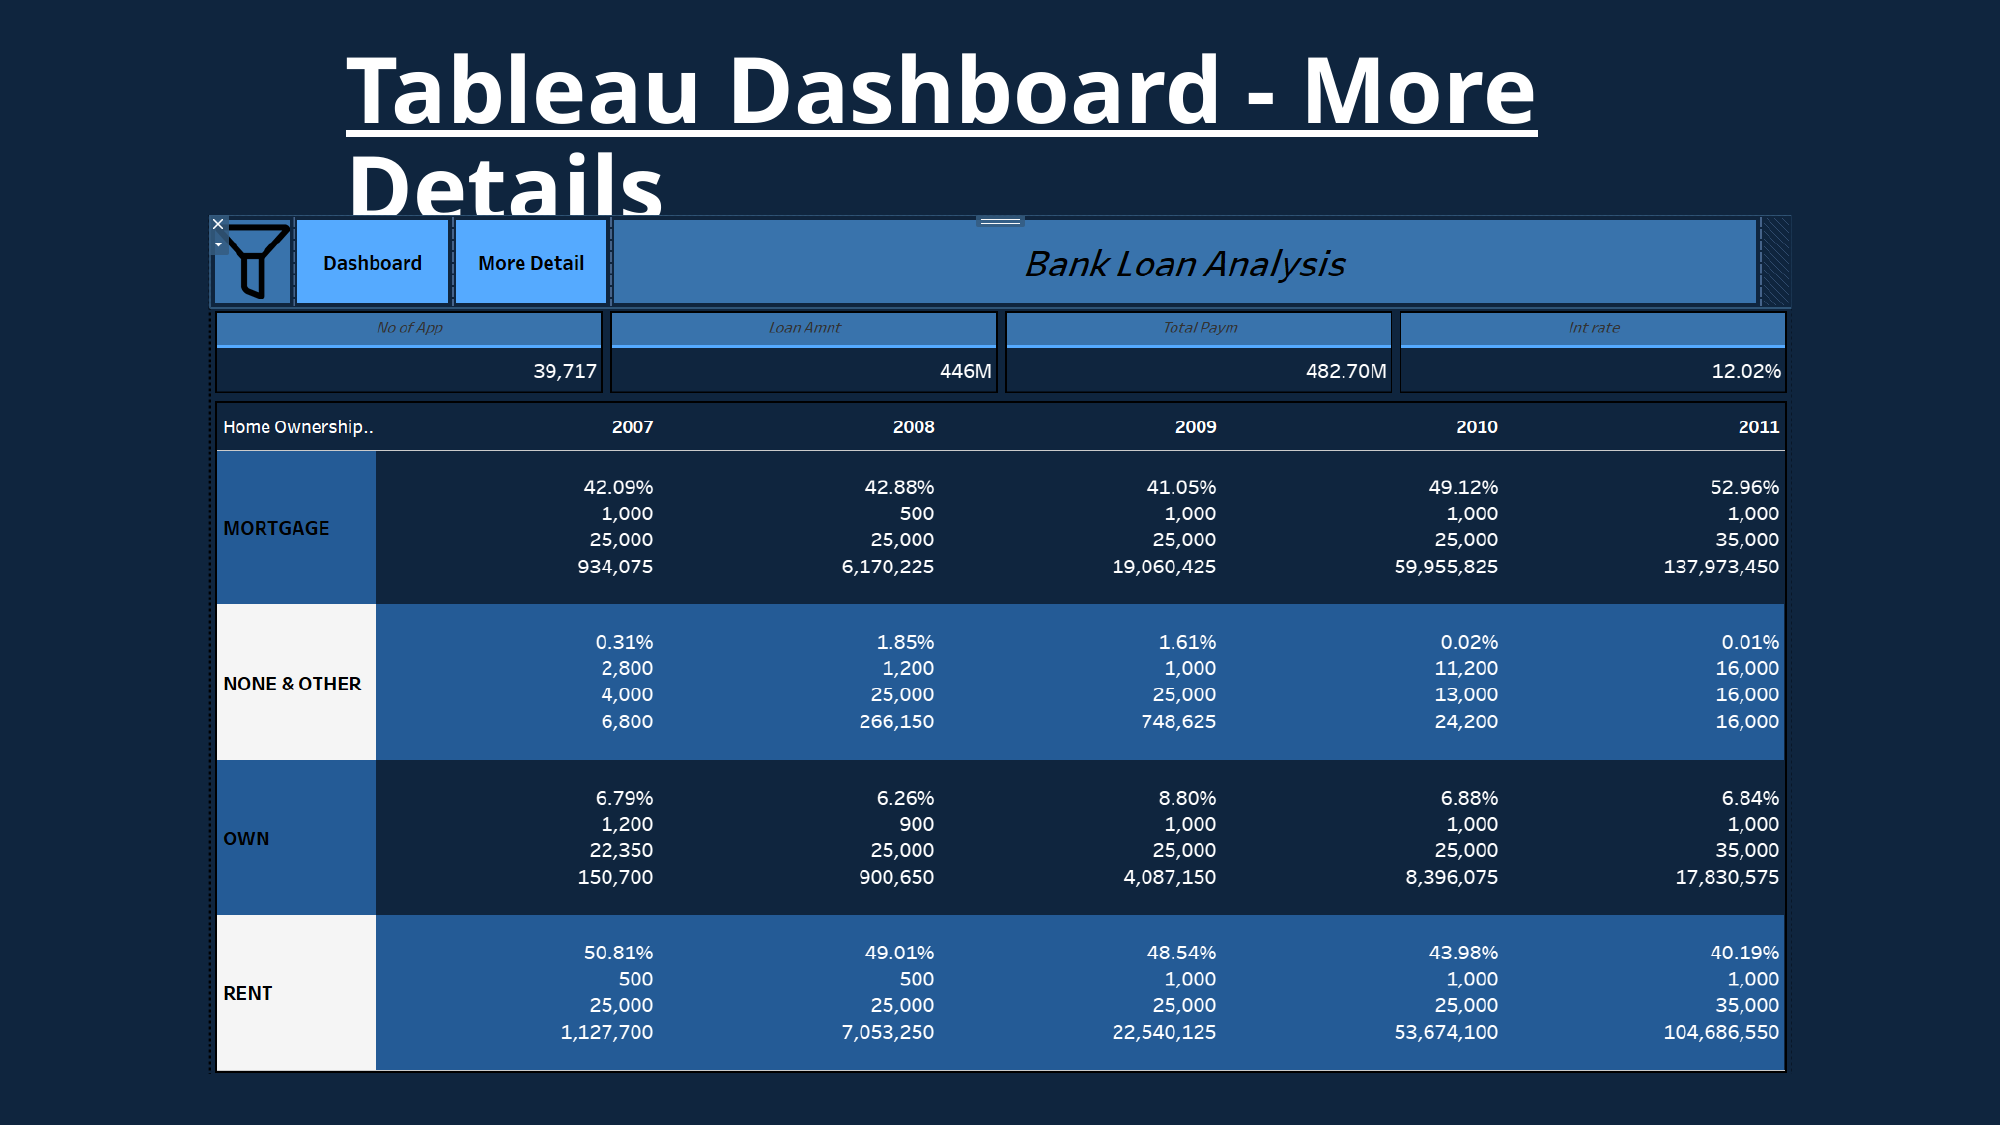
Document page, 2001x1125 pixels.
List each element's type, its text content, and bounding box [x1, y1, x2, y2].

picture [208, 214, 1792, 1074]
title Tableau Dashboard - More Details [330, 51, 1670, 214]
